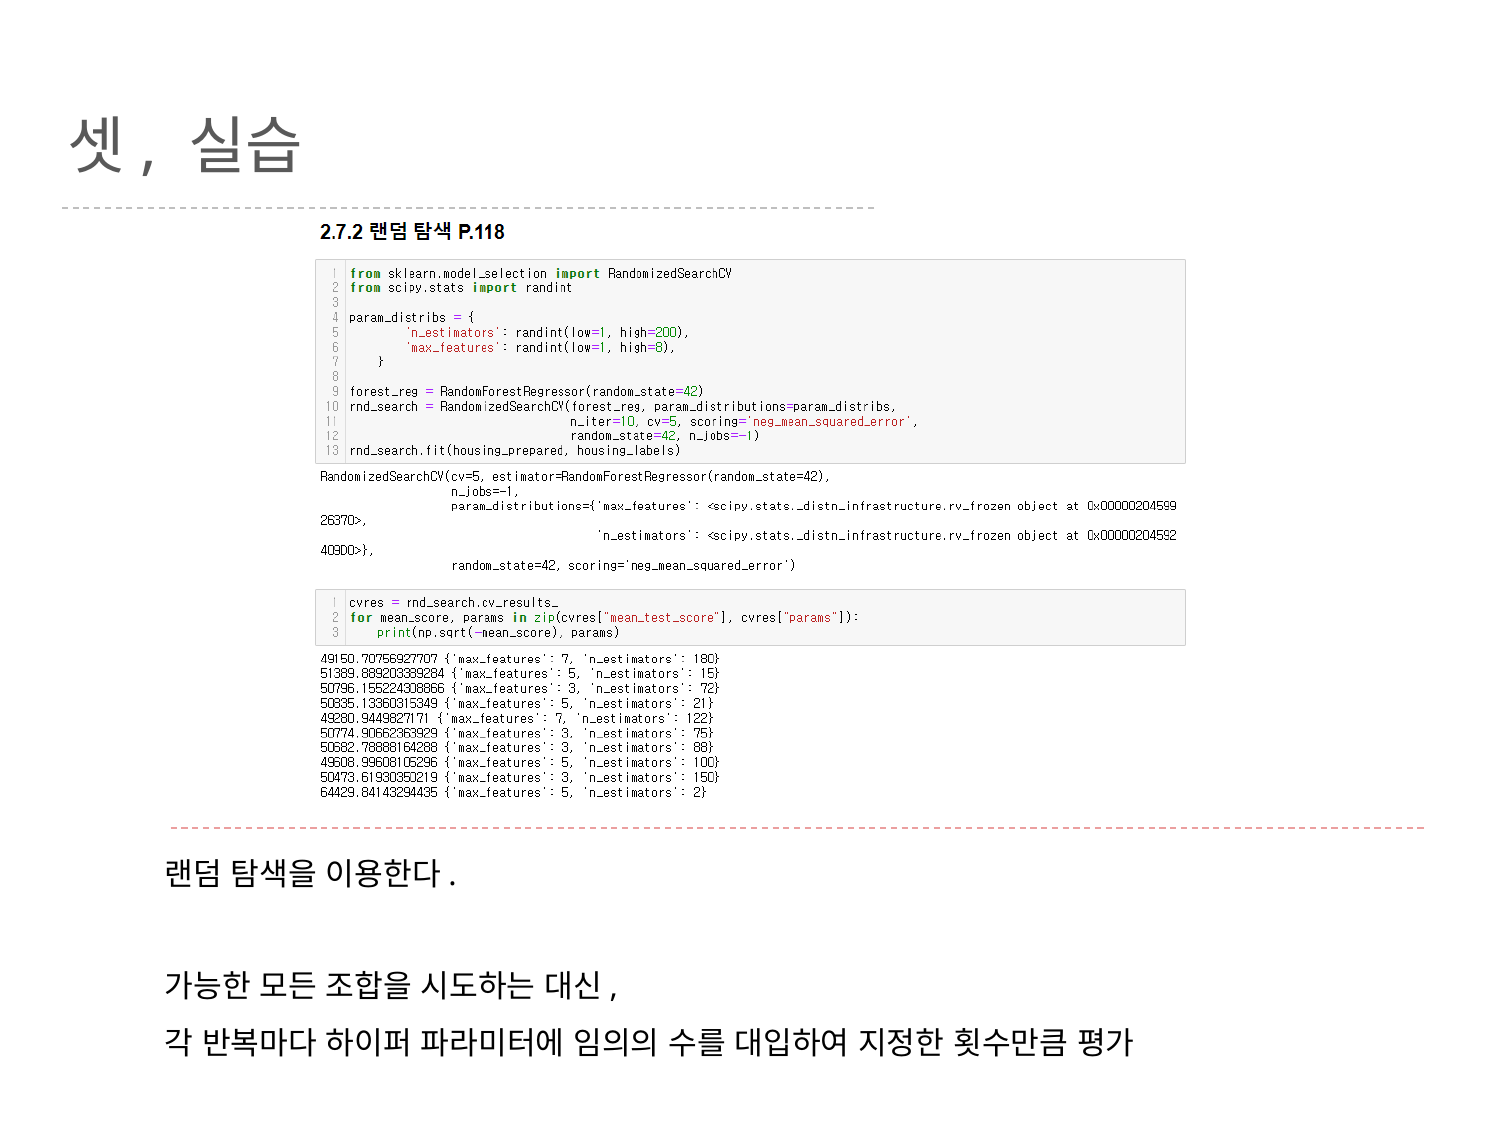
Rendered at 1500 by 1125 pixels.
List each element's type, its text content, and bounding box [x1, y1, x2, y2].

text_box 셋, 실습 [53, 98, 1193, 189]
text_box 랜덤 탐색을 이용한다. 가능한 모든 조합을 시도하는 대신, 각 반복마다 하이퍼 파라미터에 임의의 수를 대입하여 지정한 횟수만큼 평가 [149, 828, 1447, 1068]
picture [309, 217, 1191, 809]
